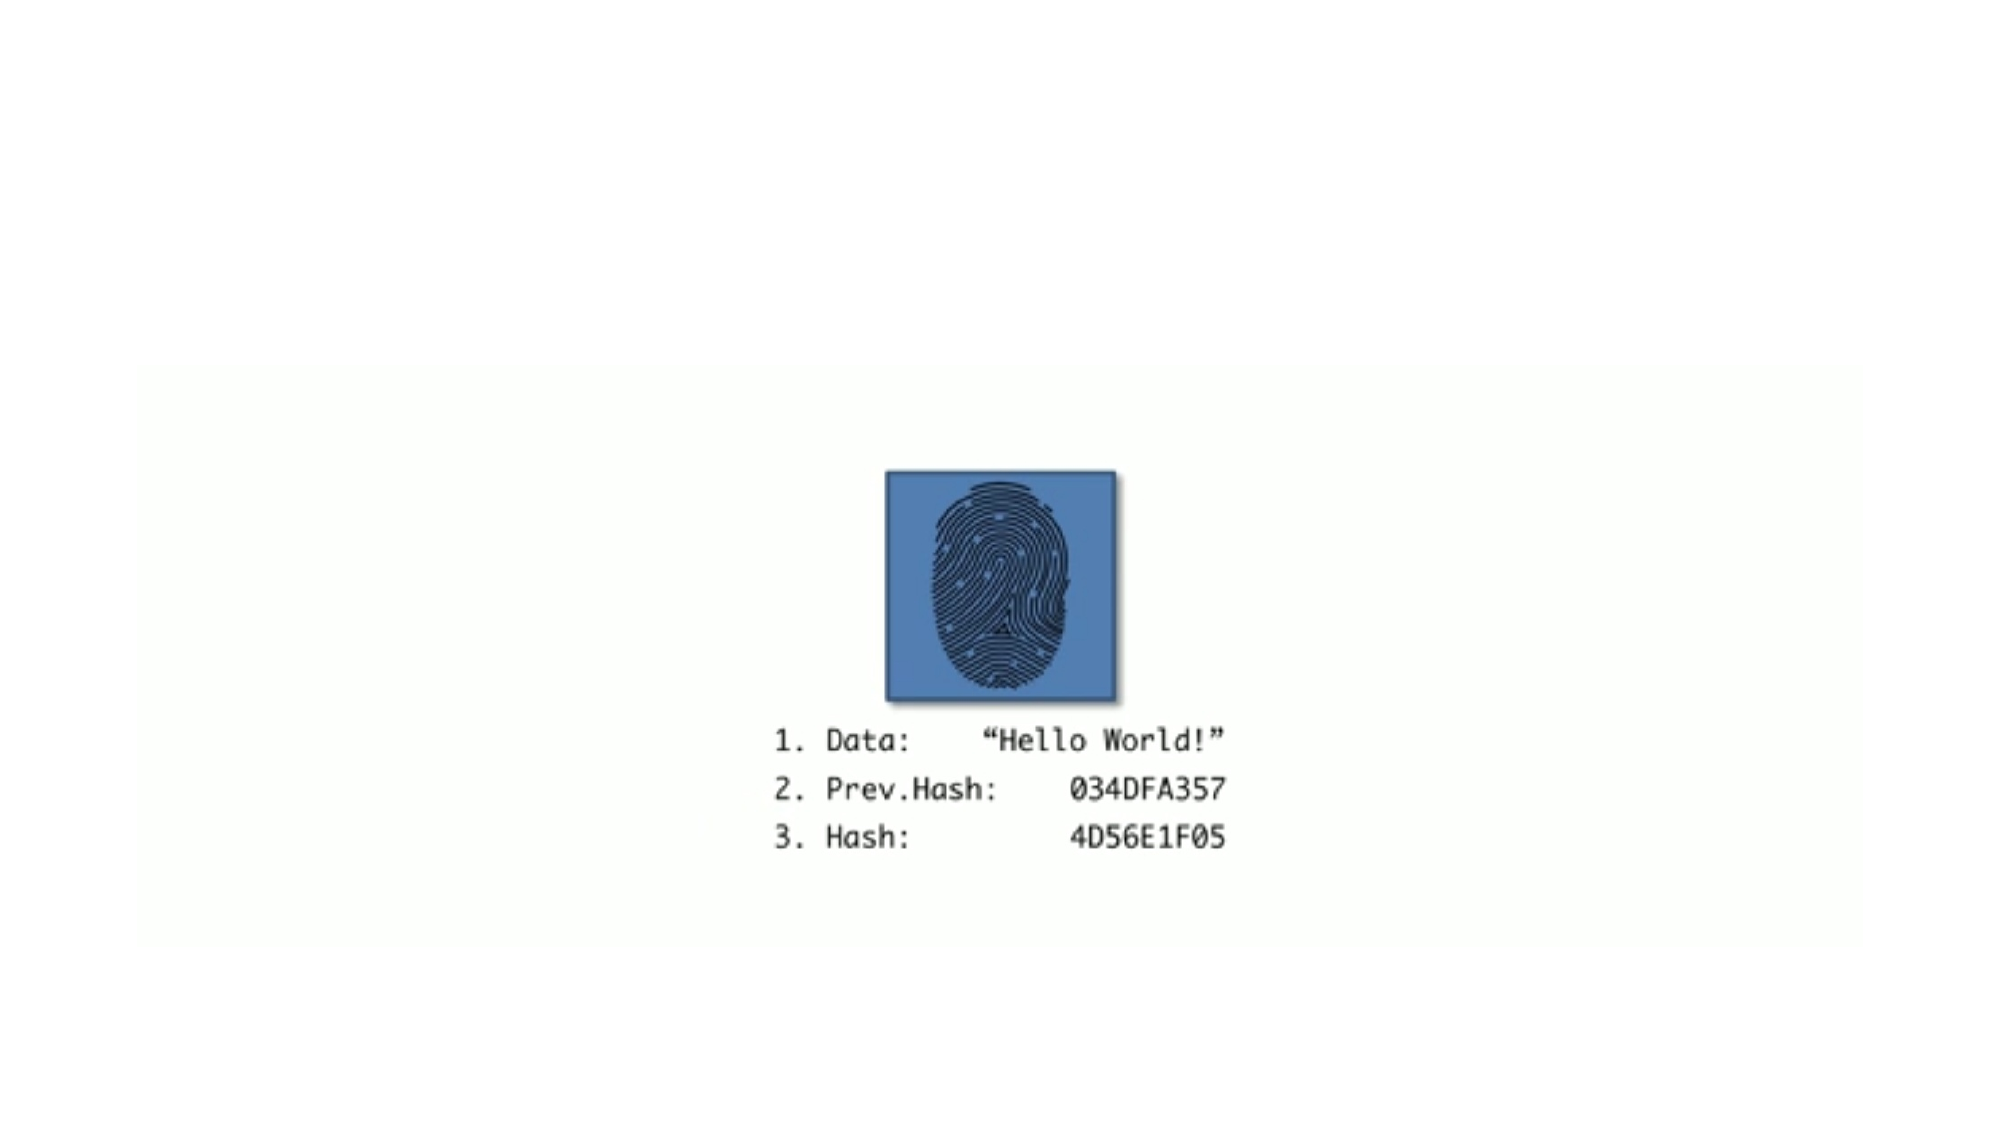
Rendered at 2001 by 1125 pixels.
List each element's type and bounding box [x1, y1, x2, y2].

list [137, 365, 1863, 947]
